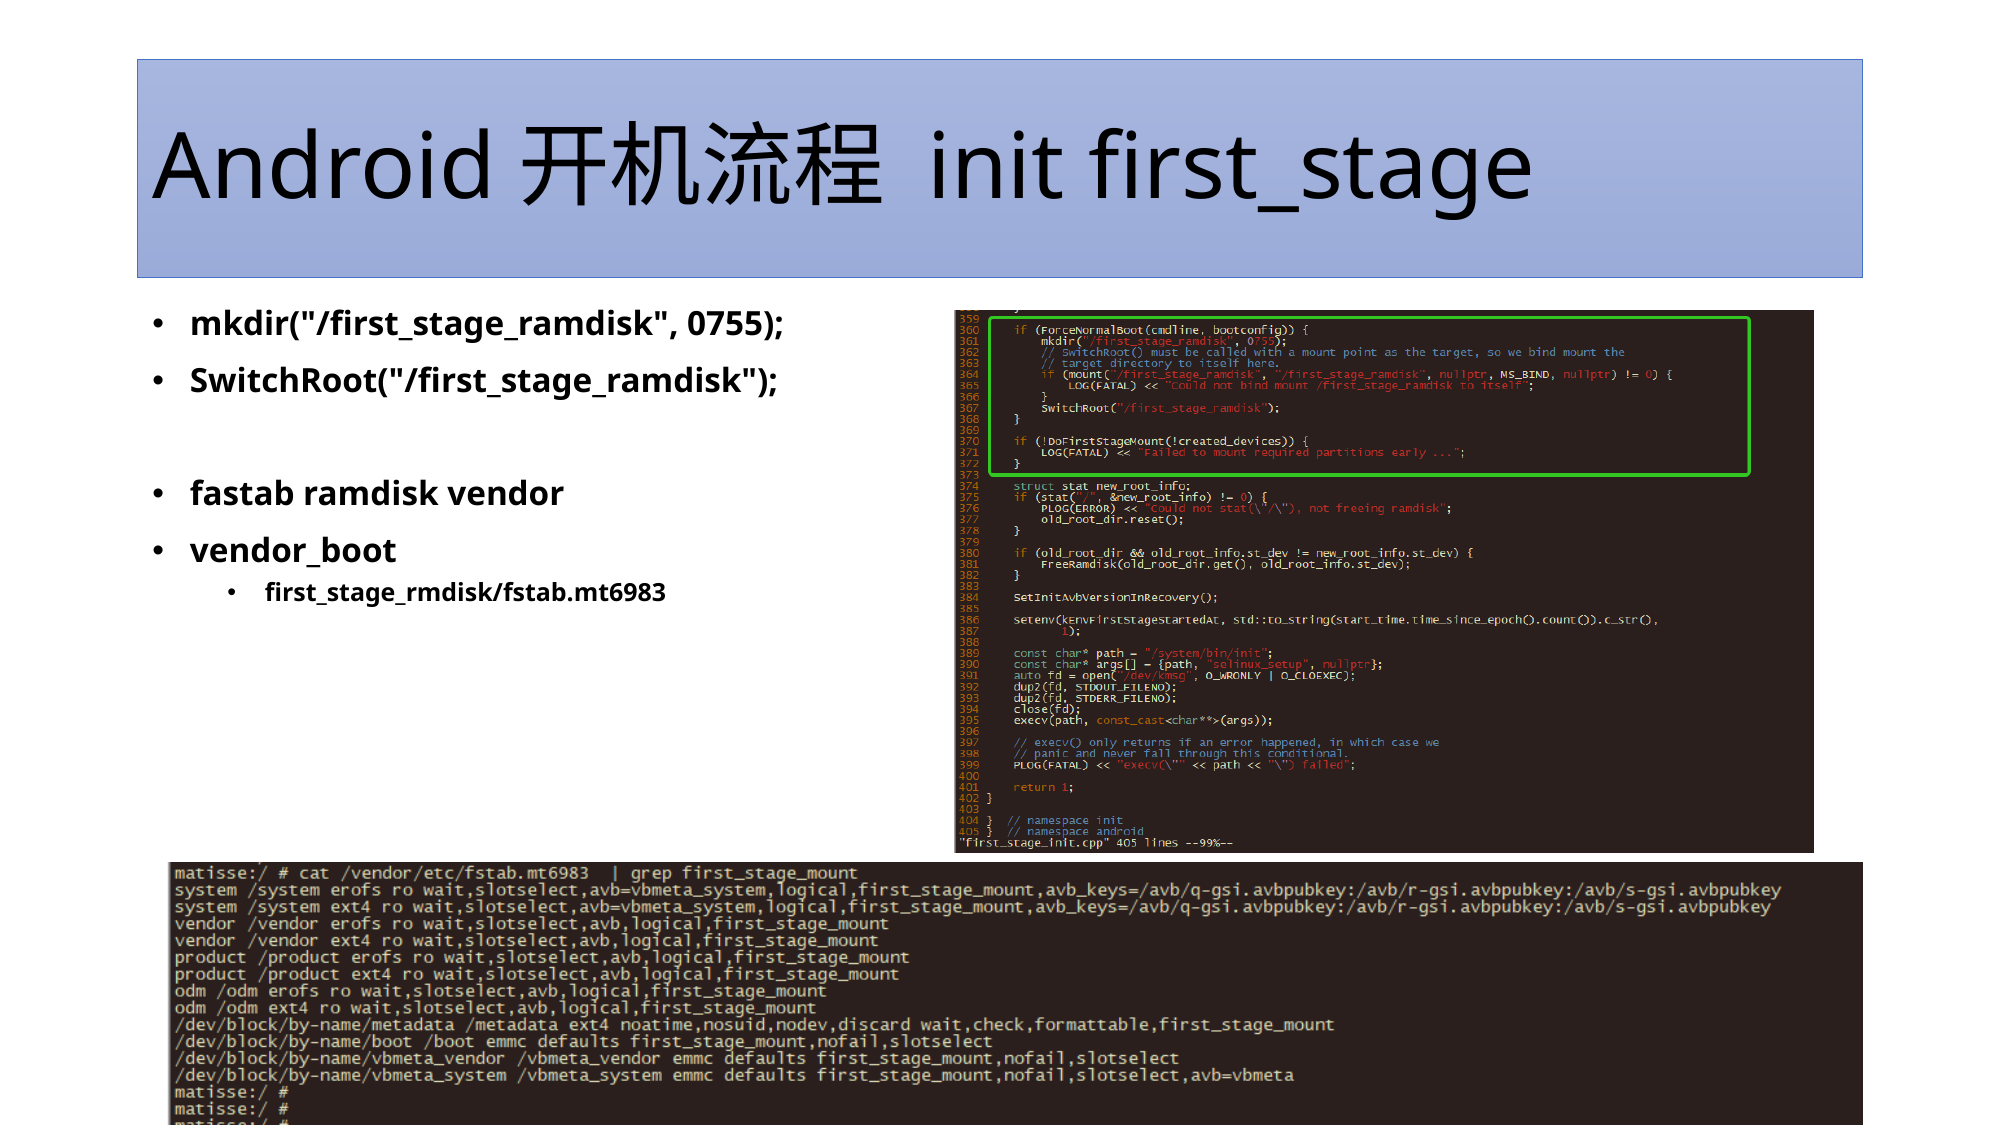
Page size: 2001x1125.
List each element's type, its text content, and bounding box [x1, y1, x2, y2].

title Android开机流程 init first_stage [137, 59, 1863, 278]
list mkdir("/first_stage_ramdisk", 0755); SwitchRoot("/first_stage_ramdisk"); fastab ramdisk vendor vendor_boot first_stage_rmdisk/fstab.mt6983 [137, 299, 1863, 1014]
picture [954, 310, 1814, 853]
picture [167, 861, 1863, 1125]
